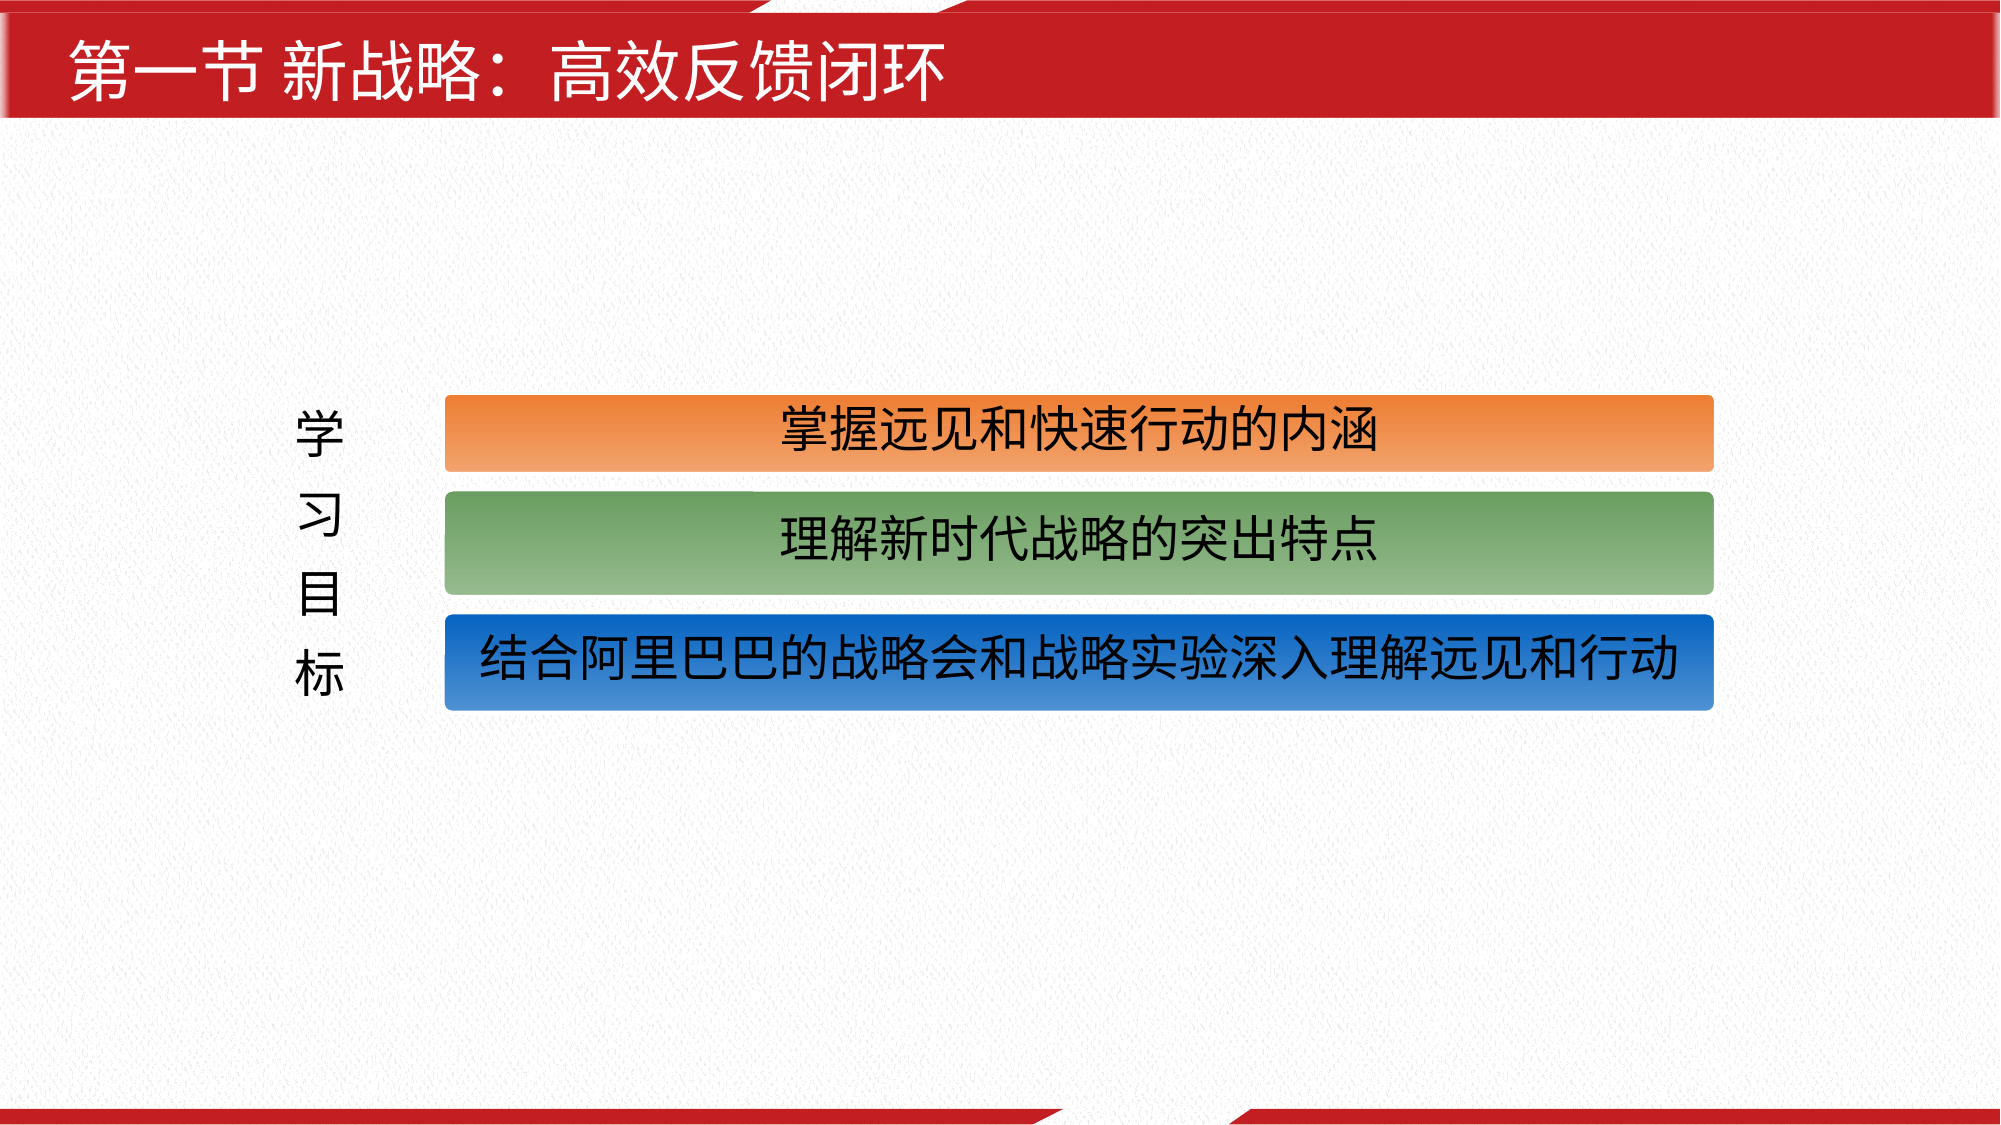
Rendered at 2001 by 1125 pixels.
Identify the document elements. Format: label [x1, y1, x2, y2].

picture [0, 12, 2000, 118]
text_box [0, 0, 2000, 12]
text_box [0, 118, 2000, 1125]
